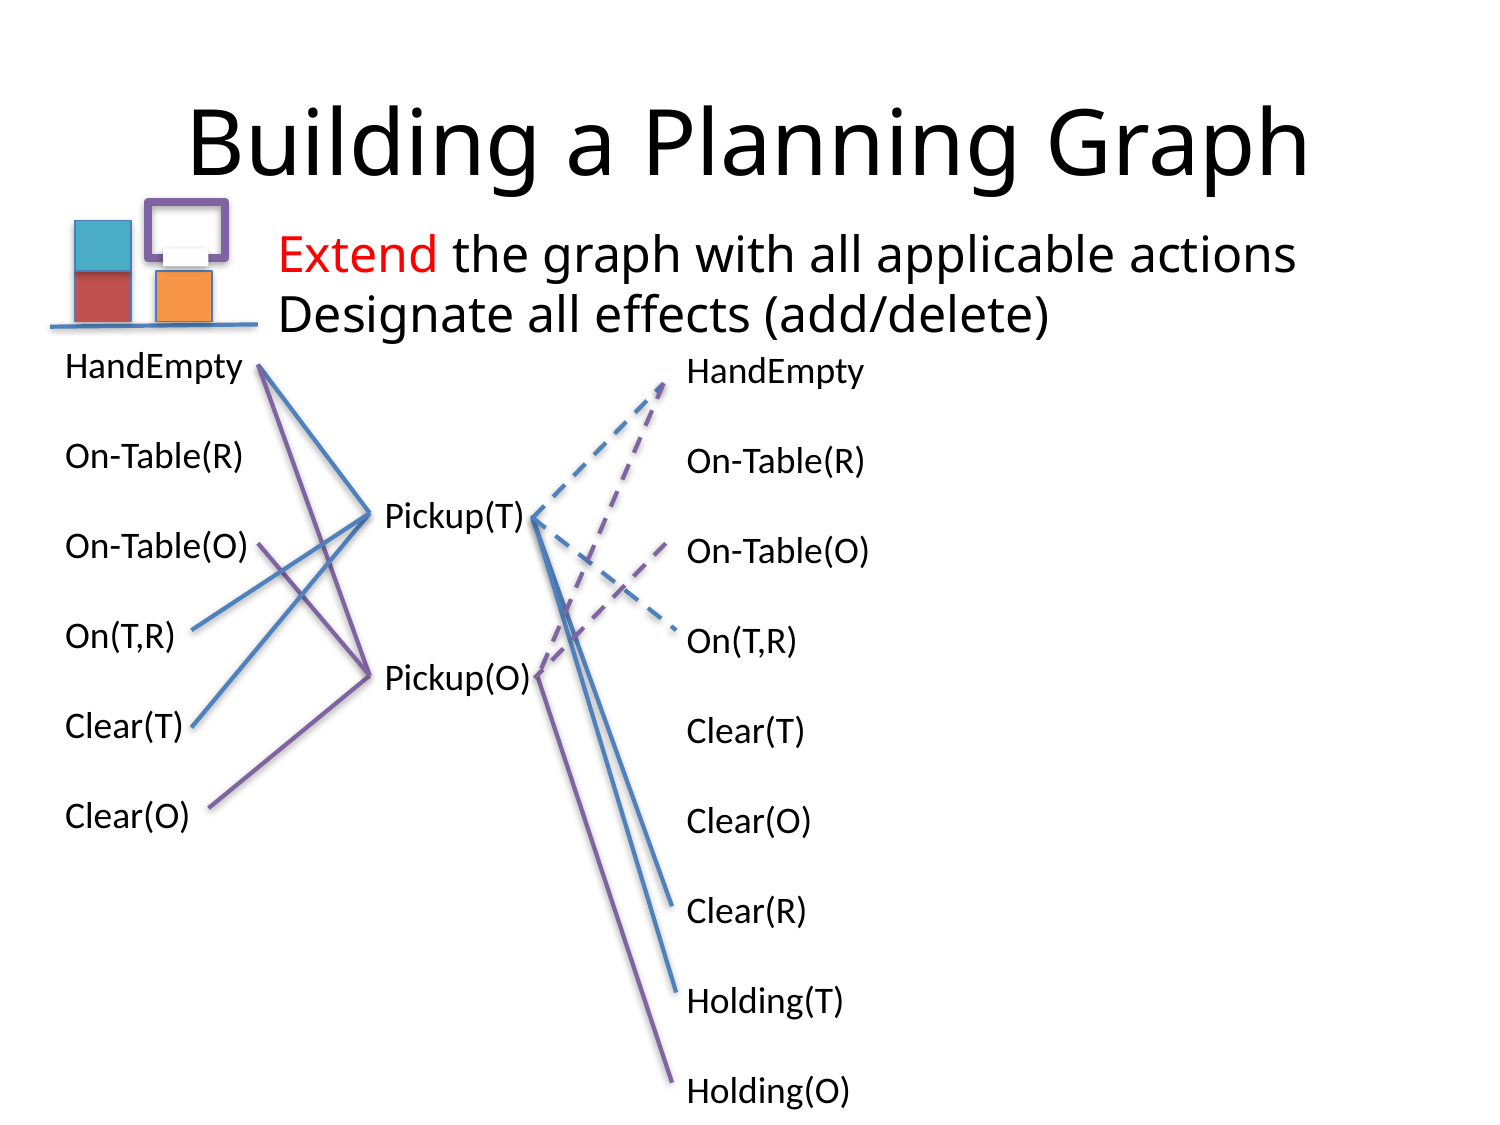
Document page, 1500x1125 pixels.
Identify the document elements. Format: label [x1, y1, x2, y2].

text_box [74, 220, 132, 322]
text_box [50, 215, 1313, 1119]
text_box [147, 201, 226, 267]
title [75, 45, 1425, 233]
text_box [155, 270, 213, 322]
